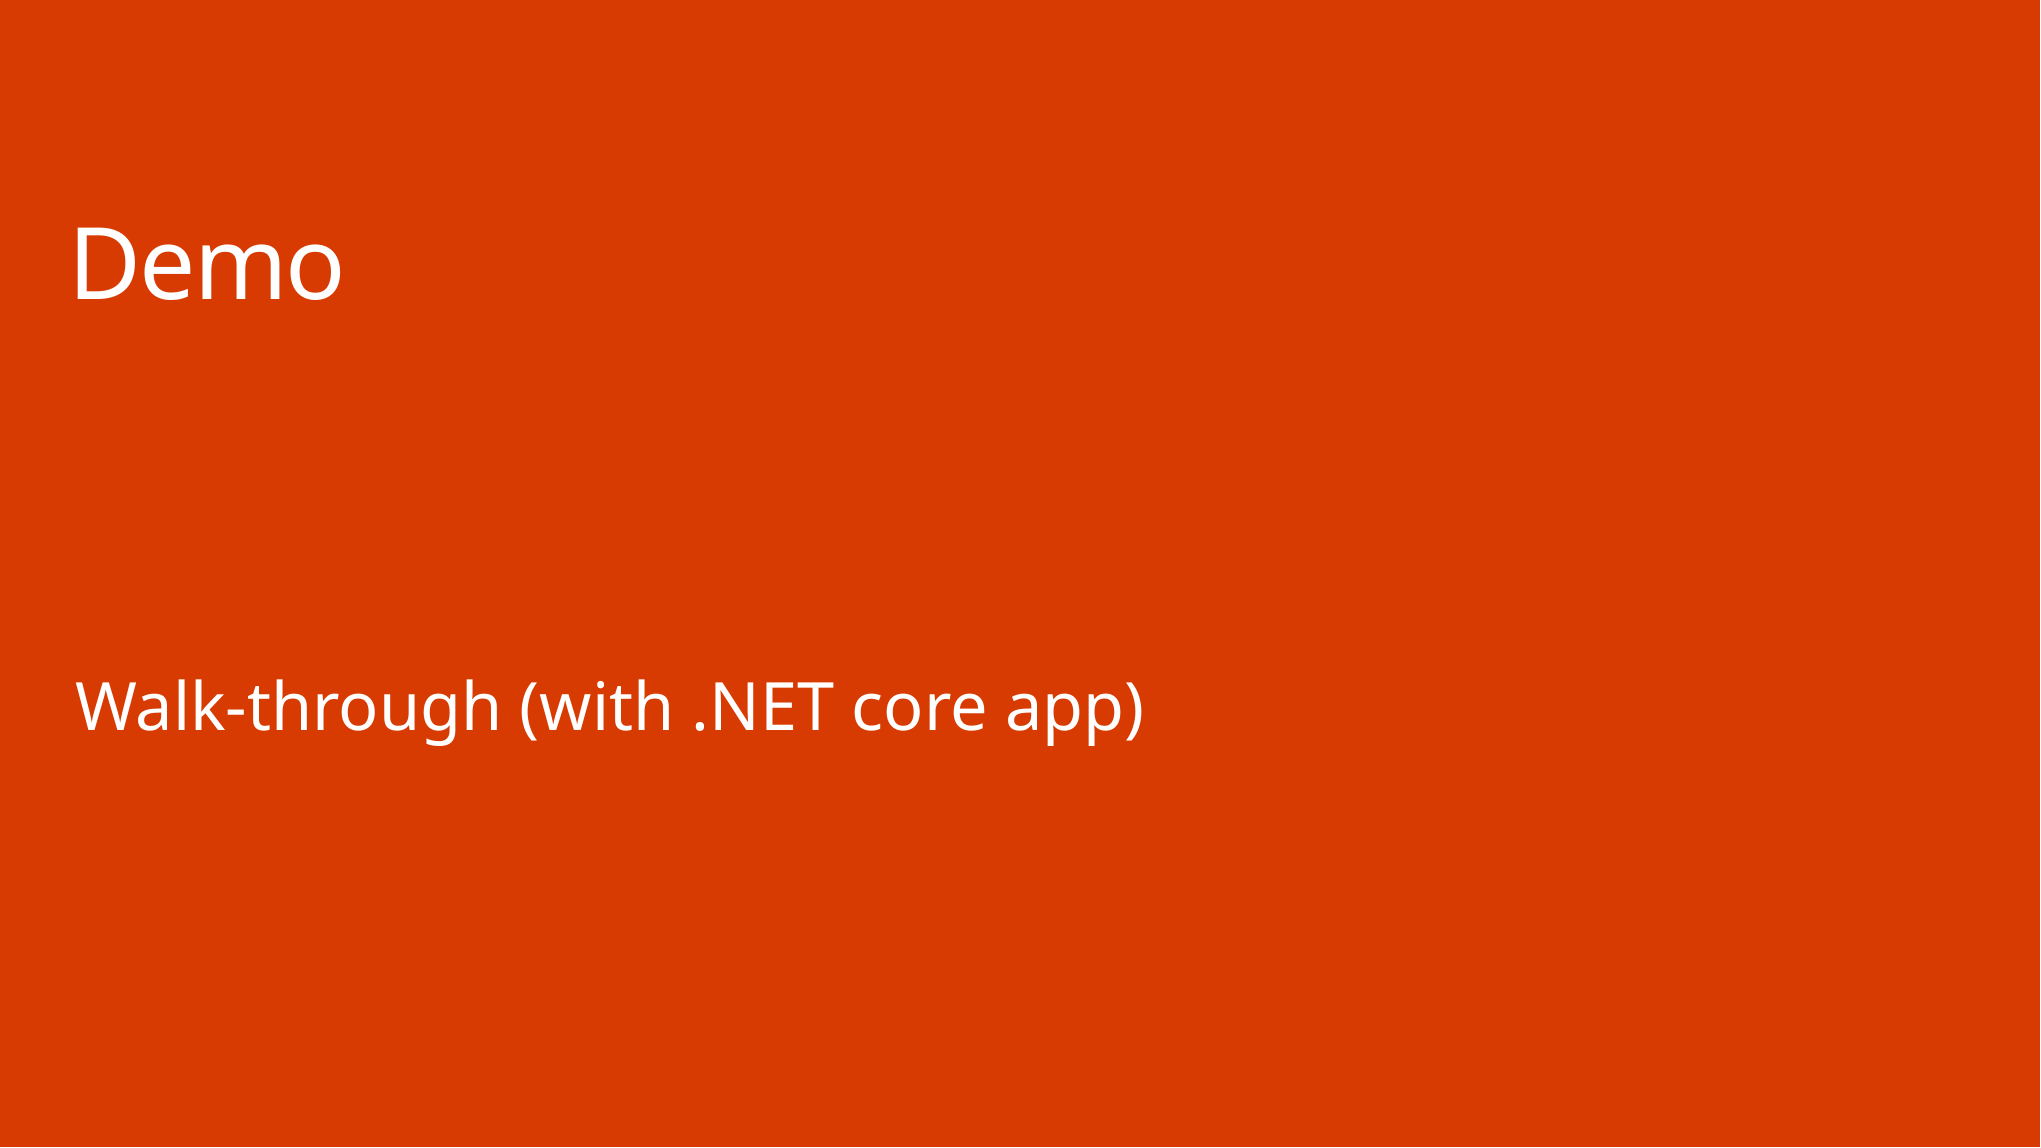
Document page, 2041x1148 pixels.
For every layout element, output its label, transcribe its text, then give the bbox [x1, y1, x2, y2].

list Walk-through (with .NET core app) [45, 648, 1396, 770]
title Demo [45, 198, 1395, 338]
